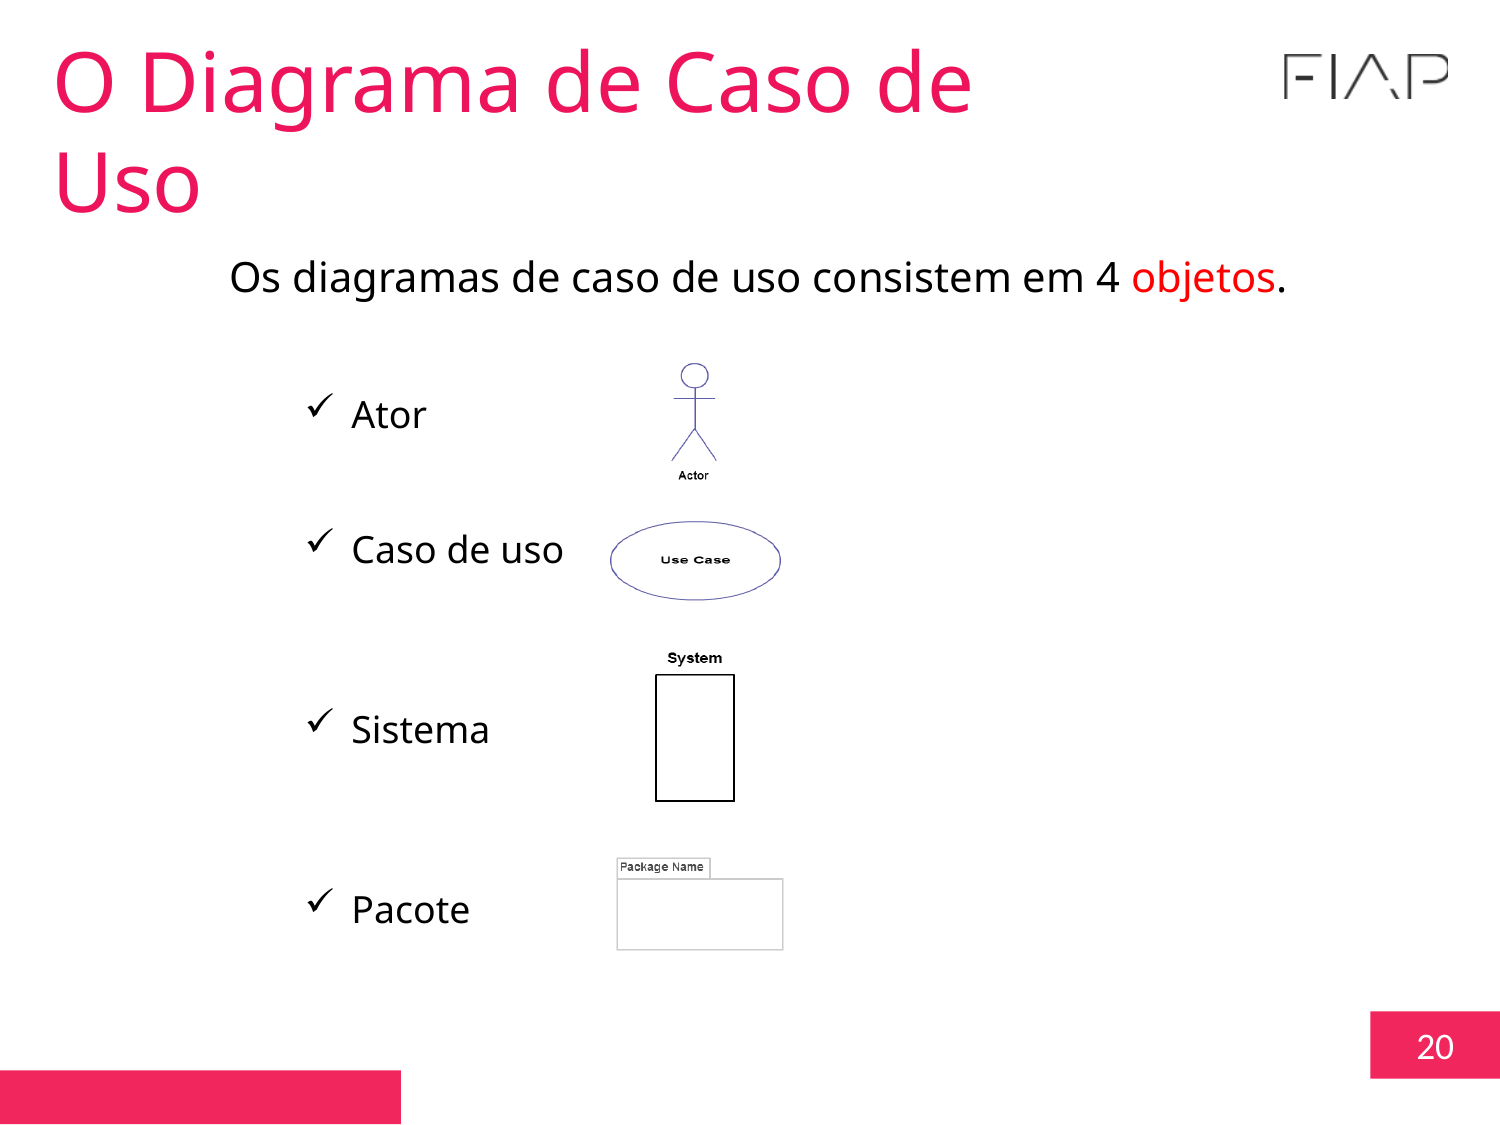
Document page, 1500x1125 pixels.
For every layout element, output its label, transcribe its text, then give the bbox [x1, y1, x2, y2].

text_box Os diagramas de caso de uso consistem em 4 objetos. Ator Caso de uso Sistema Pacote [214, 243, 1317, 939]
picture [652, 648, 737, 803]
picture [607, 848, 793, 960]
text_box O Diagrama de Caso de Uso [37, 21, 1075, 237]
picture [594, 518, 791, 603]
picture [662, 358, 723, 483]
